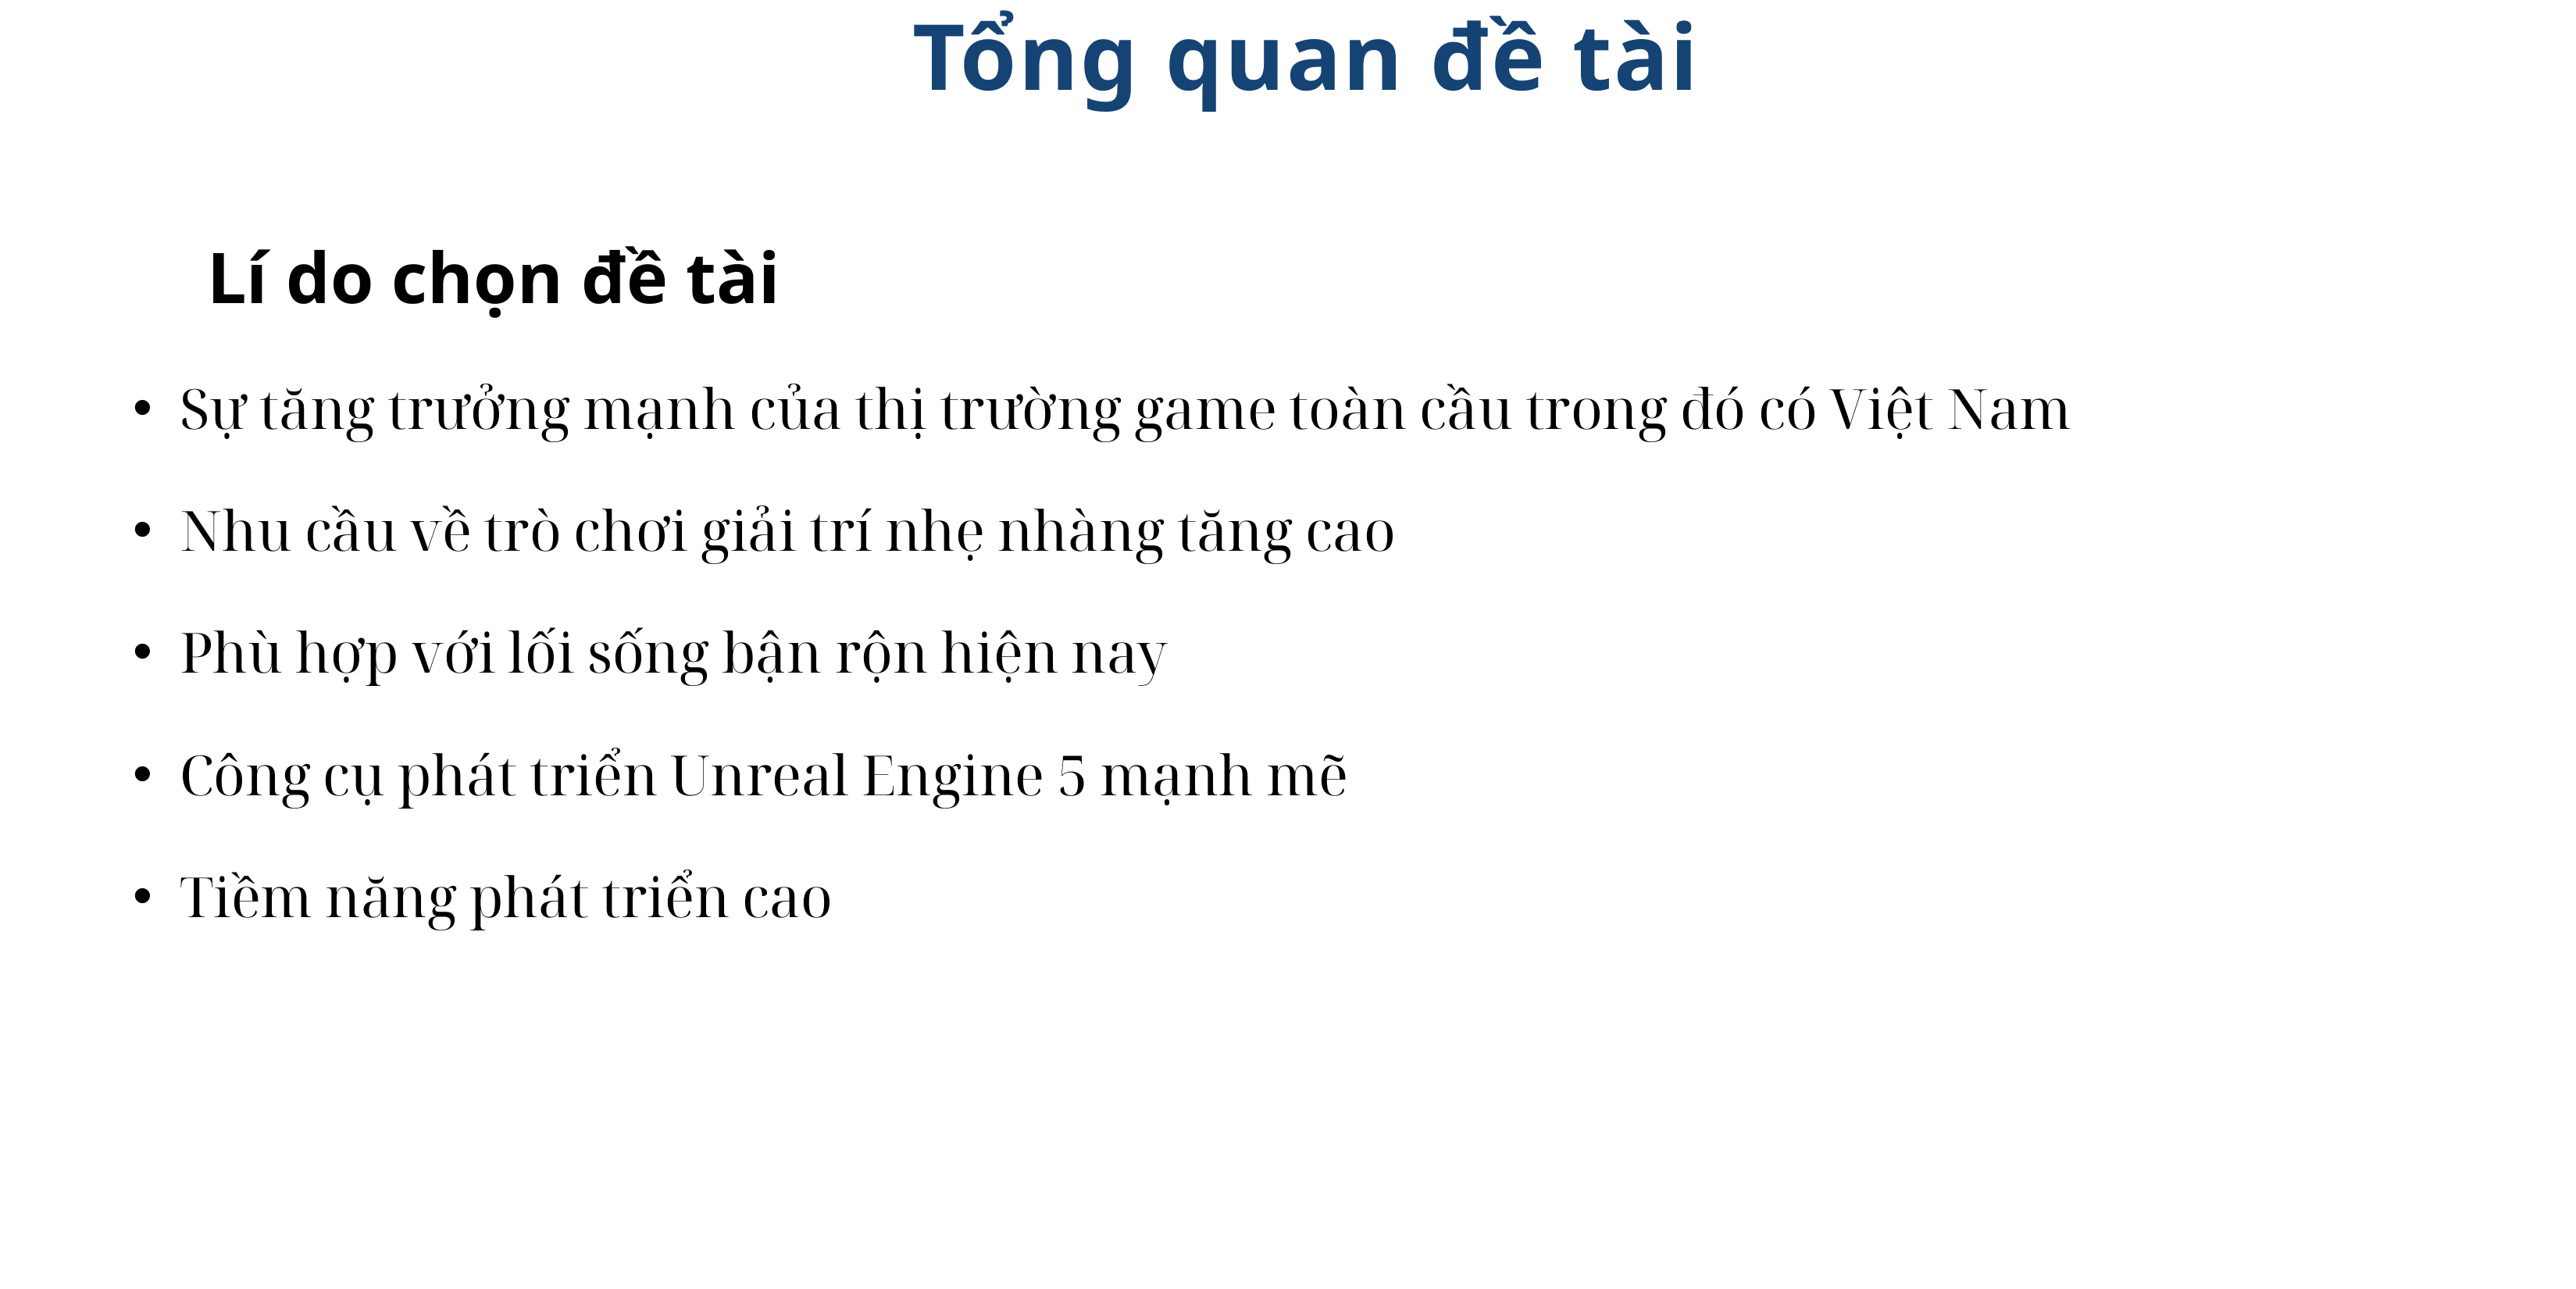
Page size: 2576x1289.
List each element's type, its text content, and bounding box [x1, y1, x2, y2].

text_box Tiềm năng phát triển cao [85, 851, 840, 929]
text_box Sự tăng trưởng mạnh của thị trường game toàn cầu trong đó có Việt Nam [85, 362, 2086, 441]
text_box Công cụ phát triển Unreal Engine 5 mạnh mẽ [85, 729, 1358, 807]
text_box Lí do chọn đề tài [129, 219, 858, 318]
text_box Nhu cầu về trò chơi giải trí nhẹ nhàng tăng cao [85, 484, 1402, 562]
text_box Phù hợp với lối sống bận rộn hiện nay [85, 606, 1270, 685]
text_box Tổng quan đề tài [838, 0, 1773, 109]
